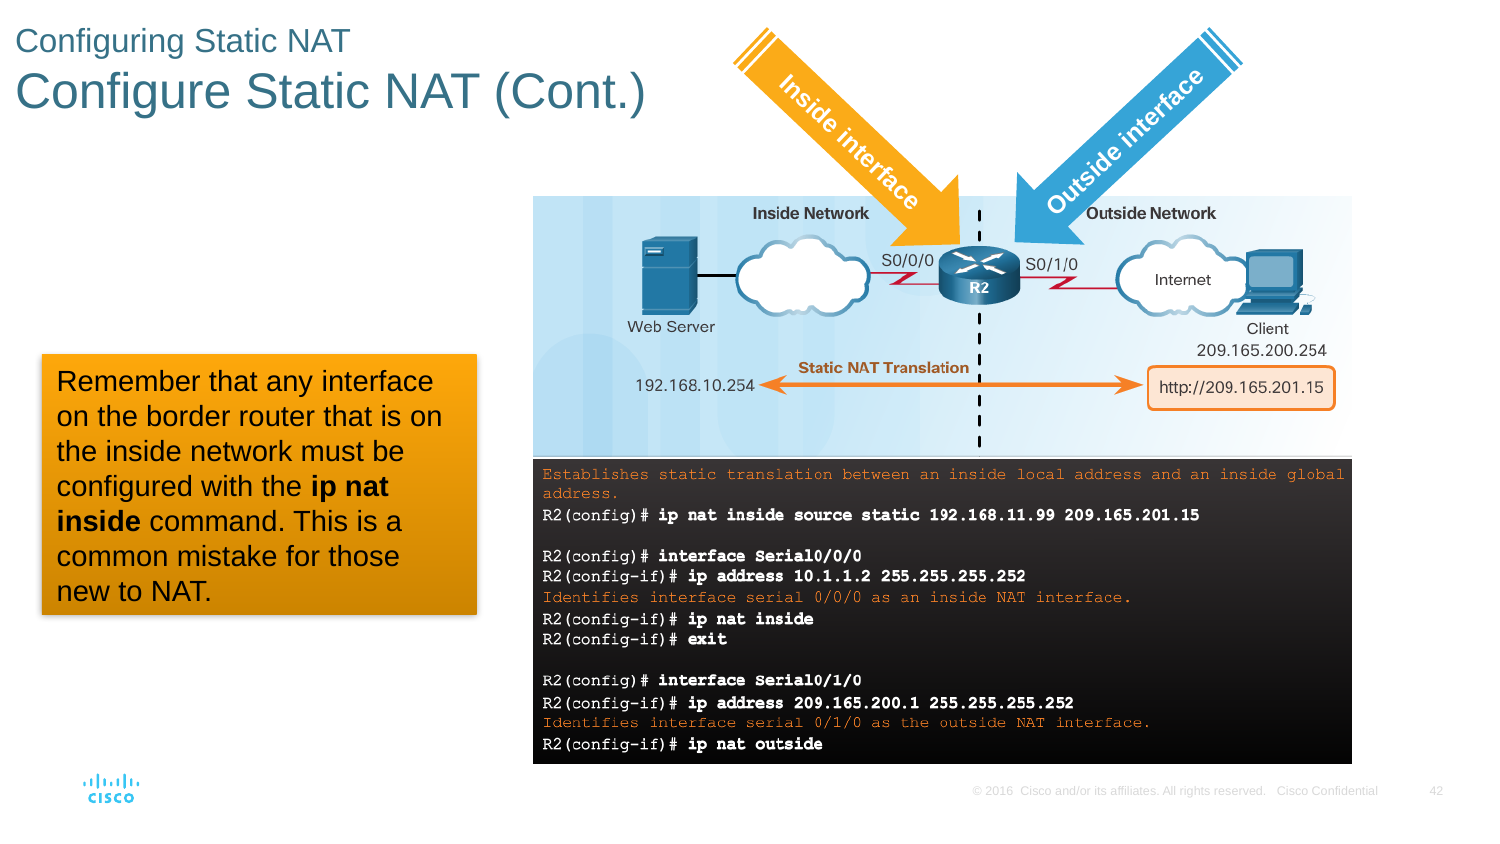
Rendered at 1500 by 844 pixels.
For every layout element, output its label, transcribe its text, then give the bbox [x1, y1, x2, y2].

title Configuring Static NAT Configure Static NAT (Cont.) [0, 6, 1500, 131]
text_box Outside interface [1014, 25, 1246, 195]
text_box Remember that any interface on the border router that is on the inside network must be configured with the ip nat inside command. This is a common mistake for those new to NAT. [41, 354, 477, 615]
text_box Inside interface [730, 25, 961, 195]
picture [533, 196, 1352, 764]
